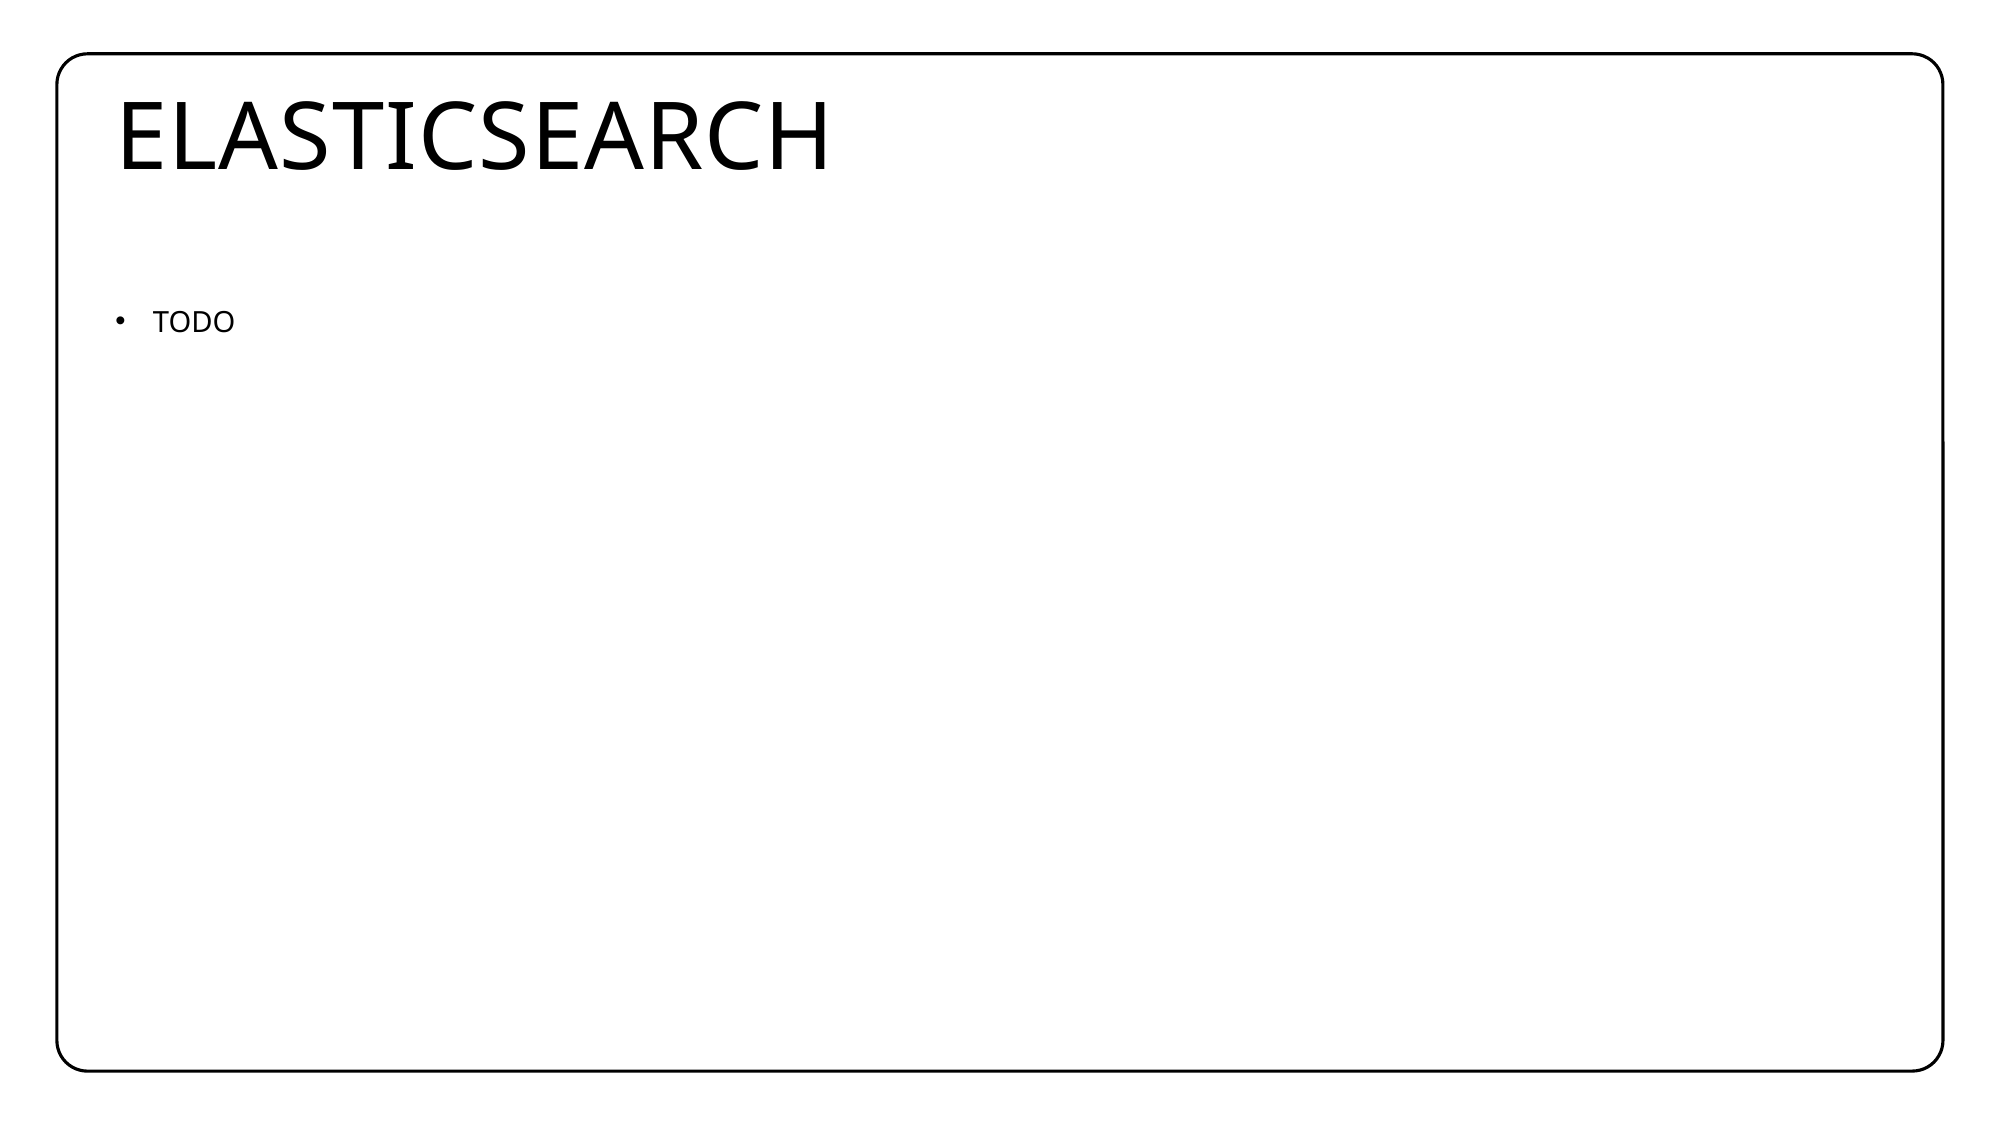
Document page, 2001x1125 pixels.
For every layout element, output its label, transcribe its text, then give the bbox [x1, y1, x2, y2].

list TODO [100, 281, 1849, 1035]
title ELASTICSEARCH [100, 90, 1849, 276]
